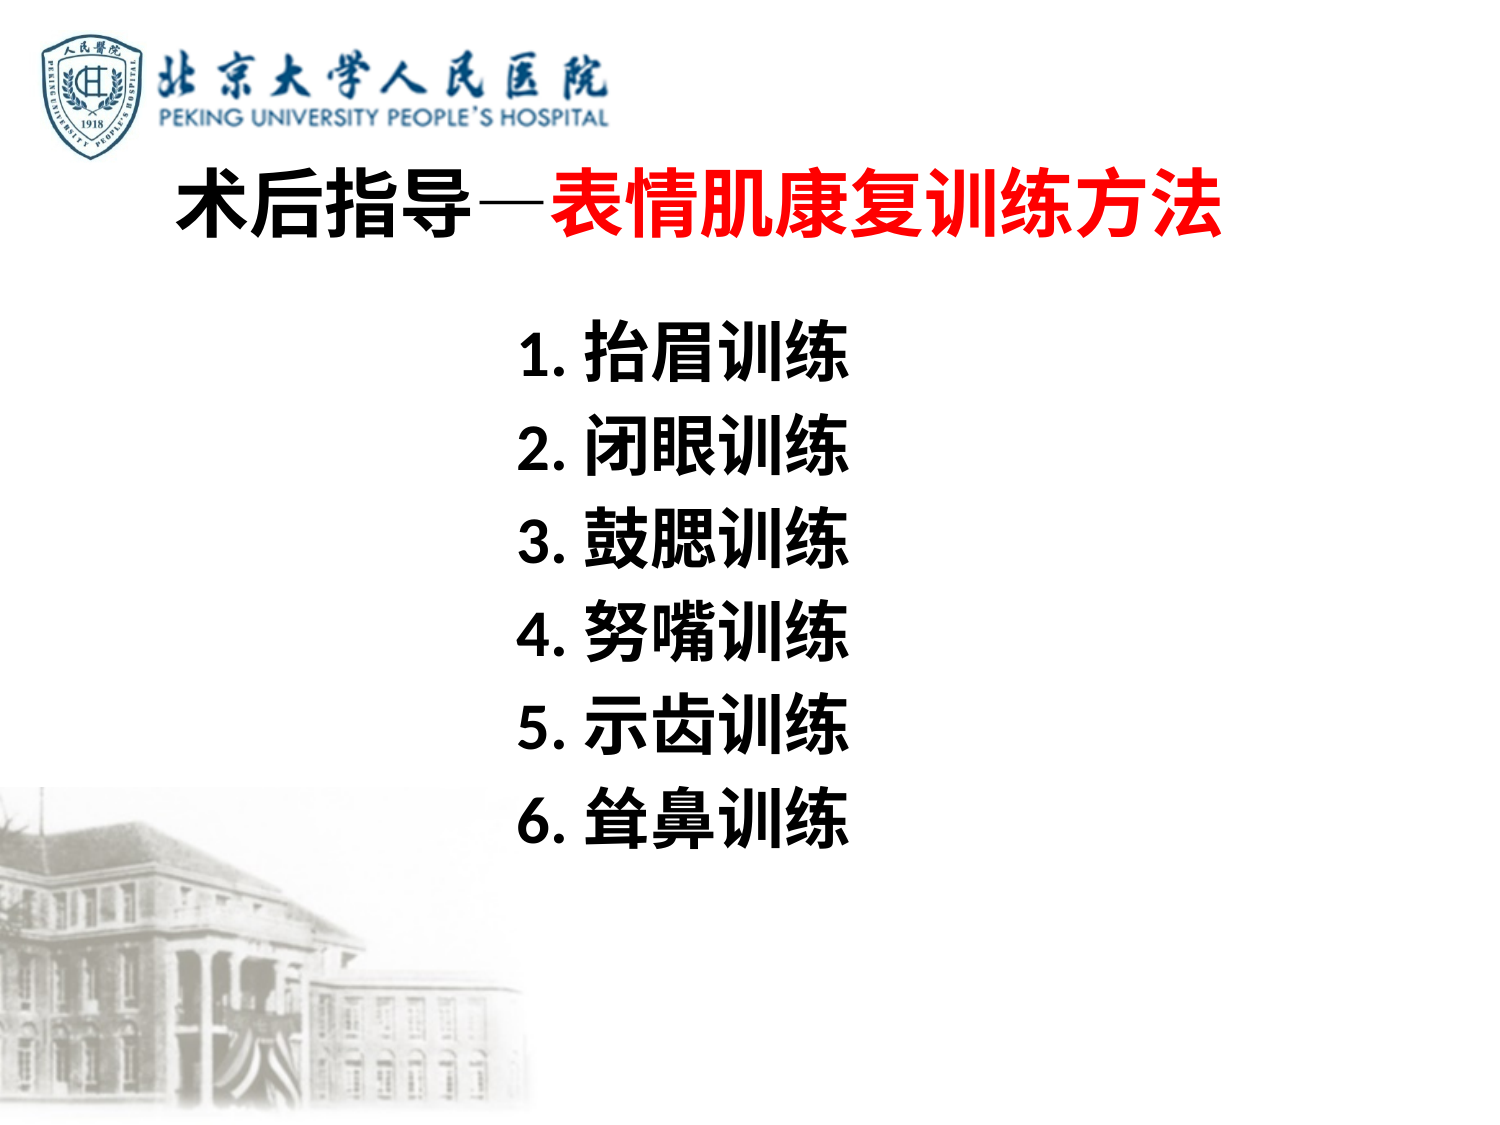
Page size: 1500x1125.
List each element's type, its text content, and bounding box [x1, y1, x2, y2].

title 术后指导—表情肌康复训练方法 [159, 148, 1388, 337]
picture [0, 787, 538, 1125]
list 1.抬眉训练 2.闭眼训练 3.鼓腮训练 4.努嘴训练 5.示齿训练 6.耸鼻训练 [501, 302, 1427, 1045]
picture [29, 30, 642, 169]
